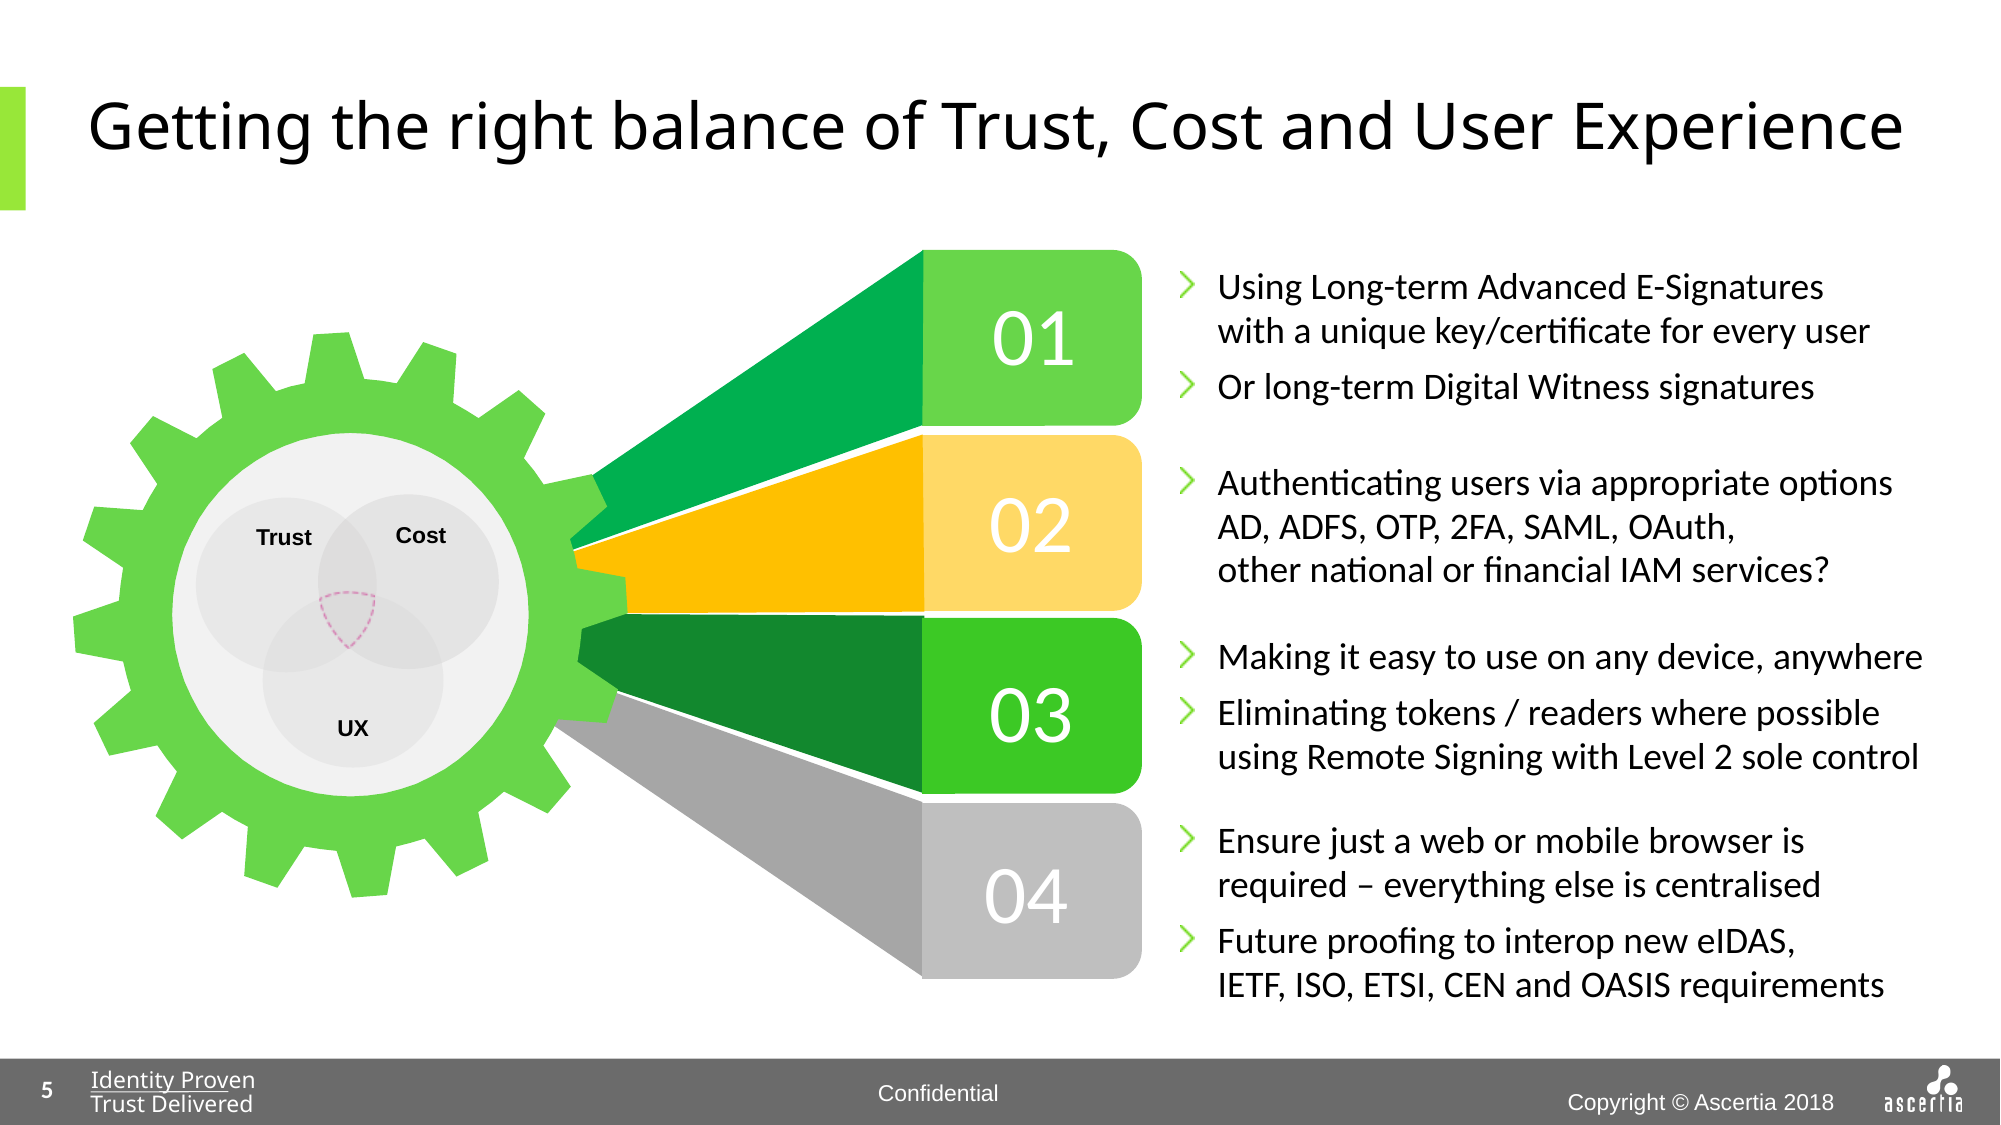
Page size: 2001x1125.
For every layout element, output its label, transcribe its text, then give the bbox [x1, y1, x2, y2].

picture [1180, 271, 1195, 298]
text_box Using Long-term Advanced E-Signatures with a unique key/certificate for every user Or long-term Digital Witness signatures [1165, 255, 1950, 415]
title Getting the right balance of Trust, Cost and User Experience [73, 86, 1928, 190]
picture [1180, 925, 1195, 952]
picture [1180, 697, 1195, 724]
picture [1180, 825, 1195, 852]
picture [1180, 641, 1195, 668]
text_box Making it easy to use on any device, anywhere Eliminating tokens / readers where possible using Remote Signing with Level 2 sole control [1165, 625, 1950, 785]
text_box Authenticating users via appropriate options AD, ADFS, OTP, 2FA, SAML, OAuth, other national or financial IAM services? [1165, 451, 1984, 598]
text_box Ensure just a web or mobile browser is required – everything else is centralised Future proofing to interop new eIDAS, IETF, ISO, ETSI, CEN and OASIS requirements [1165, 809, 1950, 1013]
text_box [384, 249, 1142, 979]
picture [1180, 371, 1195, 398]
picture [1180, 467, 1195, 494]
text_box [195, 494, 499, 768]
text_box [72, 332, 628, 898]
picture [1880, 1065, 1962, 1112]
